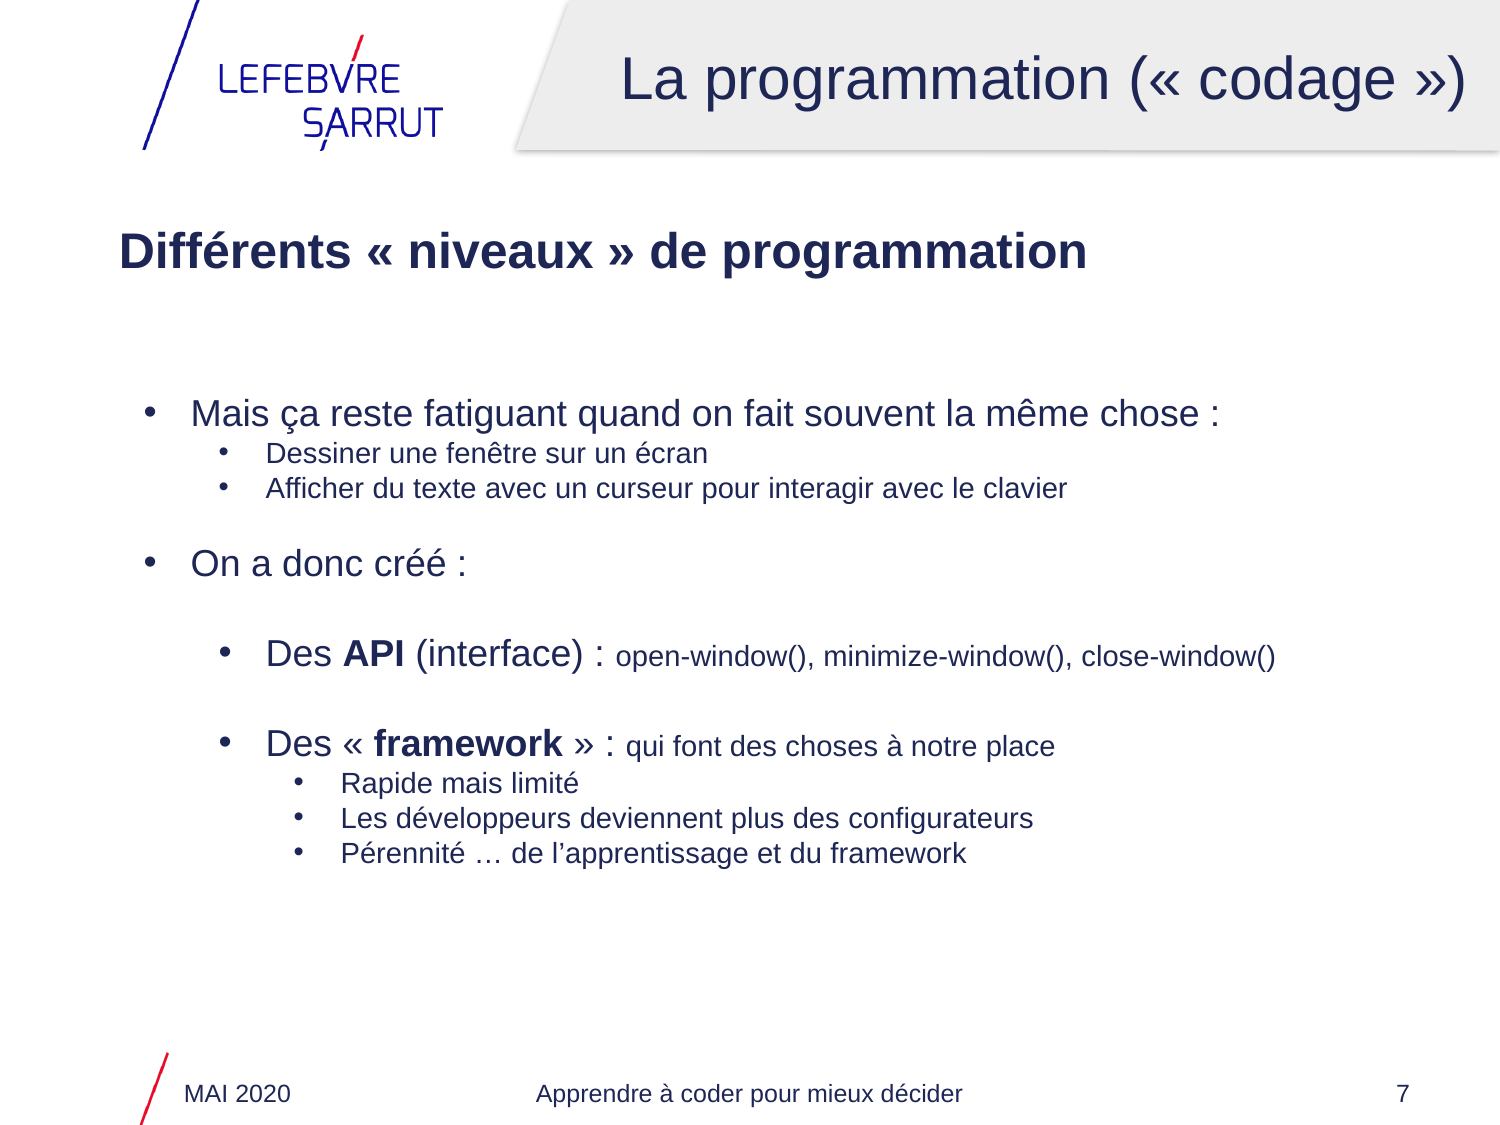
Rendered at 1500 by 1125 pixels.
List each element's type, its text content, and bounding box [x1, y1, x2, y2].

slide_number MAI 2020 [168, 1062, 469, 1123]
picture [142, 0, 443, 151]
title La programmation (« codage ») [604, 0, 1500, 151]
picture [139, 1052, 169, 1125]
text_box Mais ça reste fatiguant quand on fait souvent la même chose : Dessiner une fenêtre sur un écran Afficher du texte avec un curseur pour interagir avec le clavier On a donc créé : Des API (interface) : open-window(), minimize-window(), close-window() Des « framework » : qui font des choses à notre place Rapide mais limité Les développeurs deviennent plus des configurateurs Pérennité … de l’apprentissage et du framework [128, 346, 1325, 877]
slide_number 7 [1074, 1062, 1425, 1123]
footer Apprendre à coder pour mieux décider [512, 1062, 988, 1123]
text_box Différents « niveaux » de programmation [103, 210, 1397, 286]
